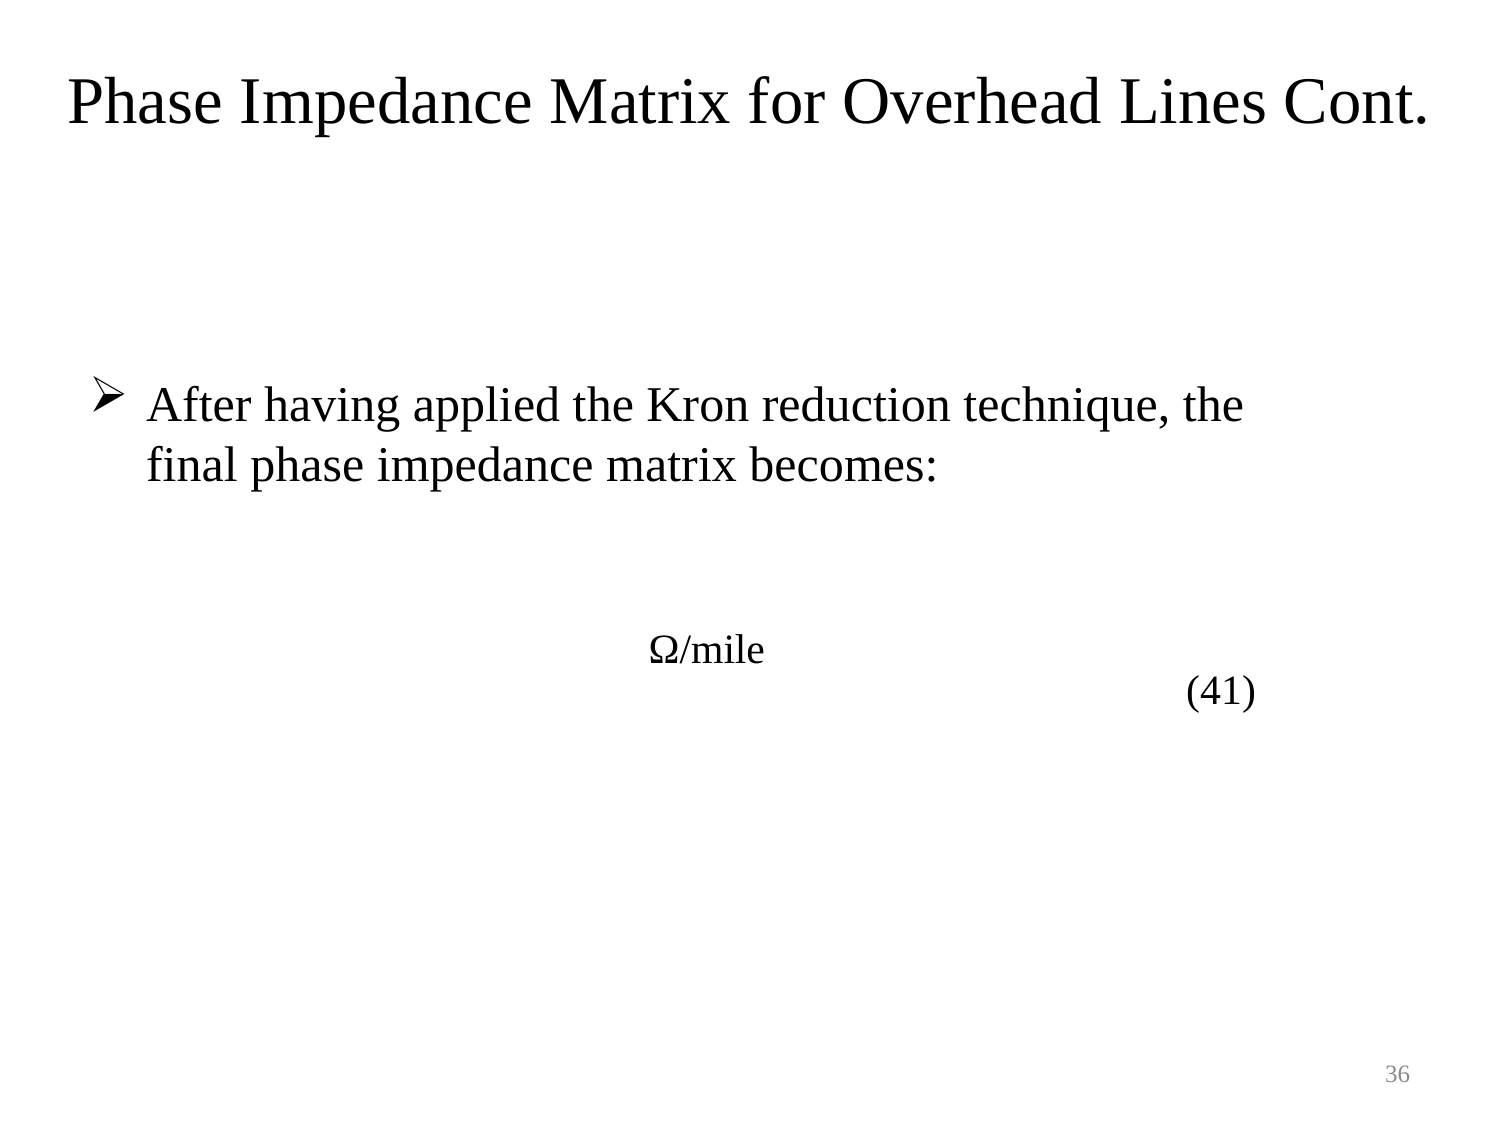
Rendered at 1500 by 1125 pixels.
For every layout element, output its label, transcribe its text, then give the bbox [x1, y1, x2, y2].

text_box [395, 613, 1288, 763]
slide_number 36 [1074, 1042, 1425, 1103]
text_box After having applied the Kron reduction technique, the final phase impedance matrix becomes: [75, 363, 1325, 499]
text_box Phase Impedance Matrix for Overhead Lines Cont. [0, 49, 1500, 145]
